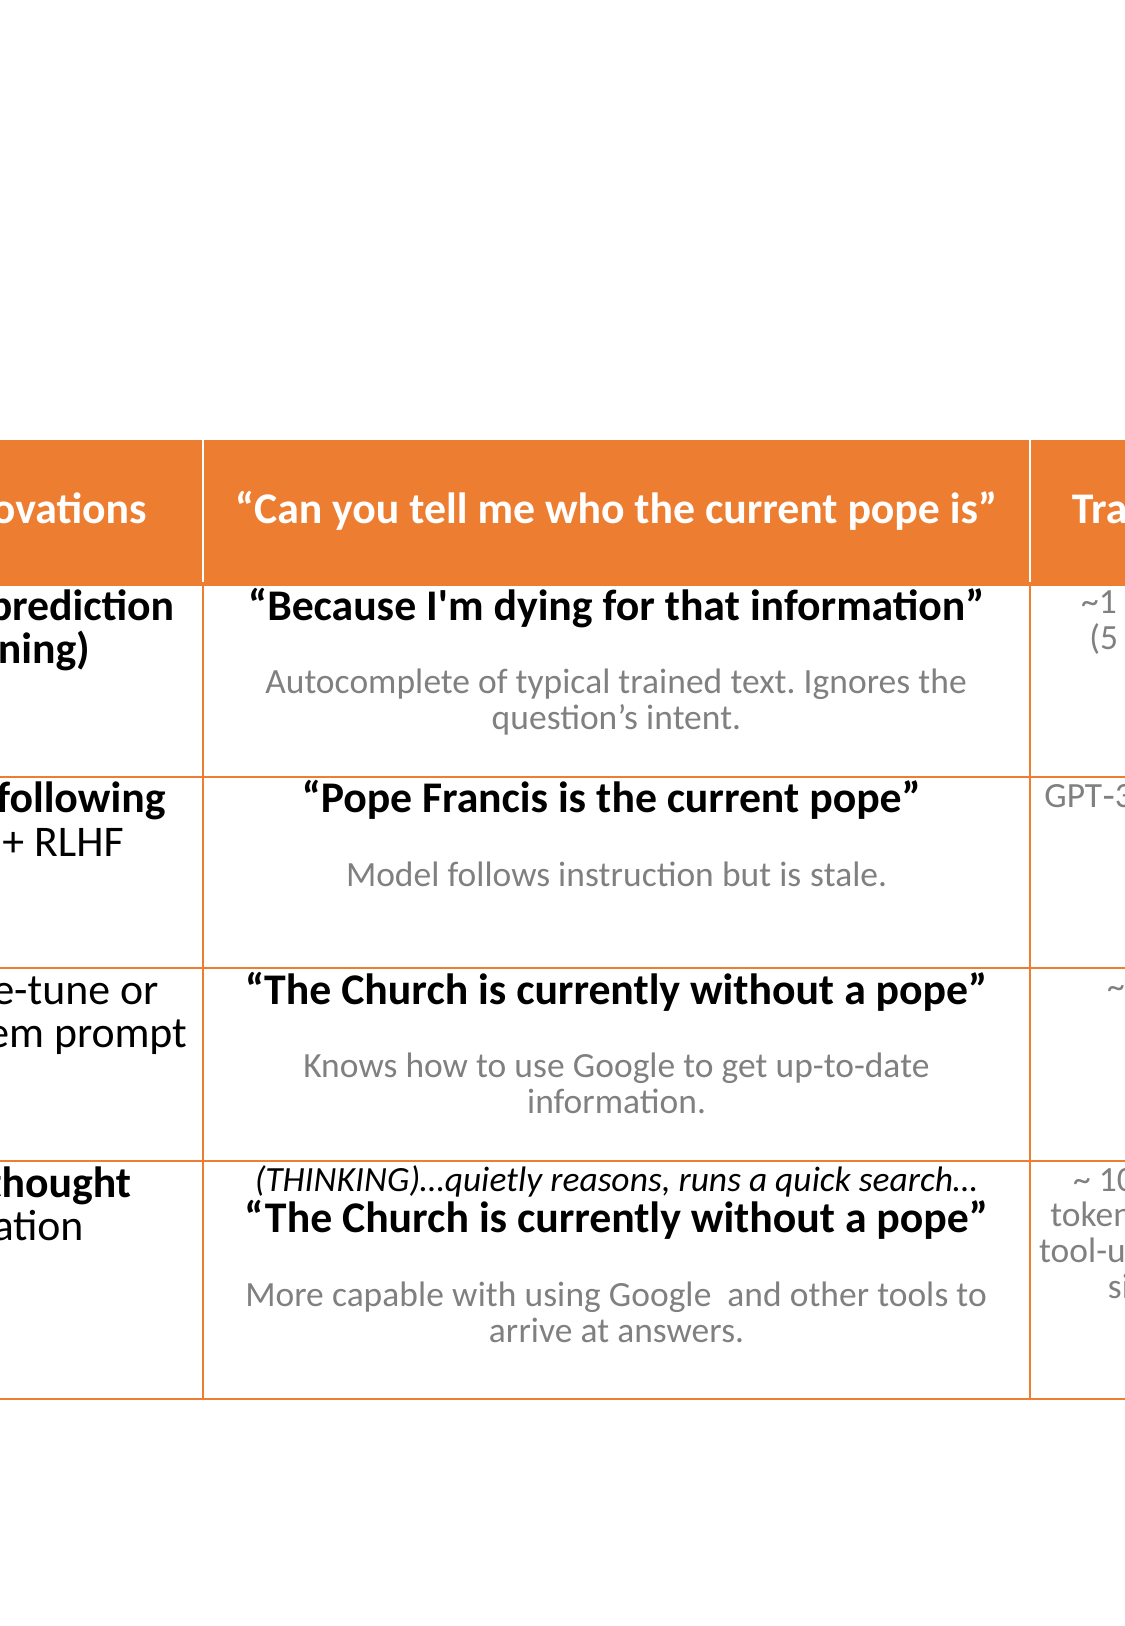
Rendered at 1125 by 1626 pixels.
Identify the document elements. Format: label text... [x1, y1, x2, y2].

table_header Training Corpus Size (Estimate) [1031, 442, 1125, 582]
table_cell (THINKING)…quietly reasons, runs a quick search… “The Church is currently without a pope” More capable with using Google and other tools to arrive at answers. [204, 1162, 1029, 1398]
table_cell “Pope Francis is the current pope” Model follows instruction but is stale. [204, 778, 1029, 967]
table_header “Can you tell me who the current pope is” [204, 442, 1029, 582]
table_cell Instruction-following fine-tune + RLHF [0, 778, 202, 967]
table_cell Chain-of-thought deliberation [0, 1162, 202, 1398]
table_cell ~ 10-20 T pre-training tokens + large-scale RL & tool-use fine-tuning (exact size undisclosed) [1031, 1162, 1125, 1398]
table_cell Next-token prediction (pretraining) [0, 586, 202, 776]
table_cell “The Church is currently without a pope” Knows how to use Google to get up-to-date information. [204, 969, 1029, 1160]
table_cell Tool-use fine-tune or tool-use system prompt [0, 969, 202, 1160]
table_cell ~1 B → 300 B tokens (5 GB → 45 TB raw) [1031, 586, 1125, 776]
table_cell ~ 10–13 T tokens (undisclosed) [1031, 969, 1125, 1160]
table_cell “Because I'm dying for that information” Autocomplete of typical trained text. Ignores the question’s intent. [204, 586, 1029, 776]
table_cell GPT‑3 base 300 B + ≲ 1 B RLHF tokens [1031, 778, 1125, 967]
table_header Model Innovations [0, 442, 202, 582]
